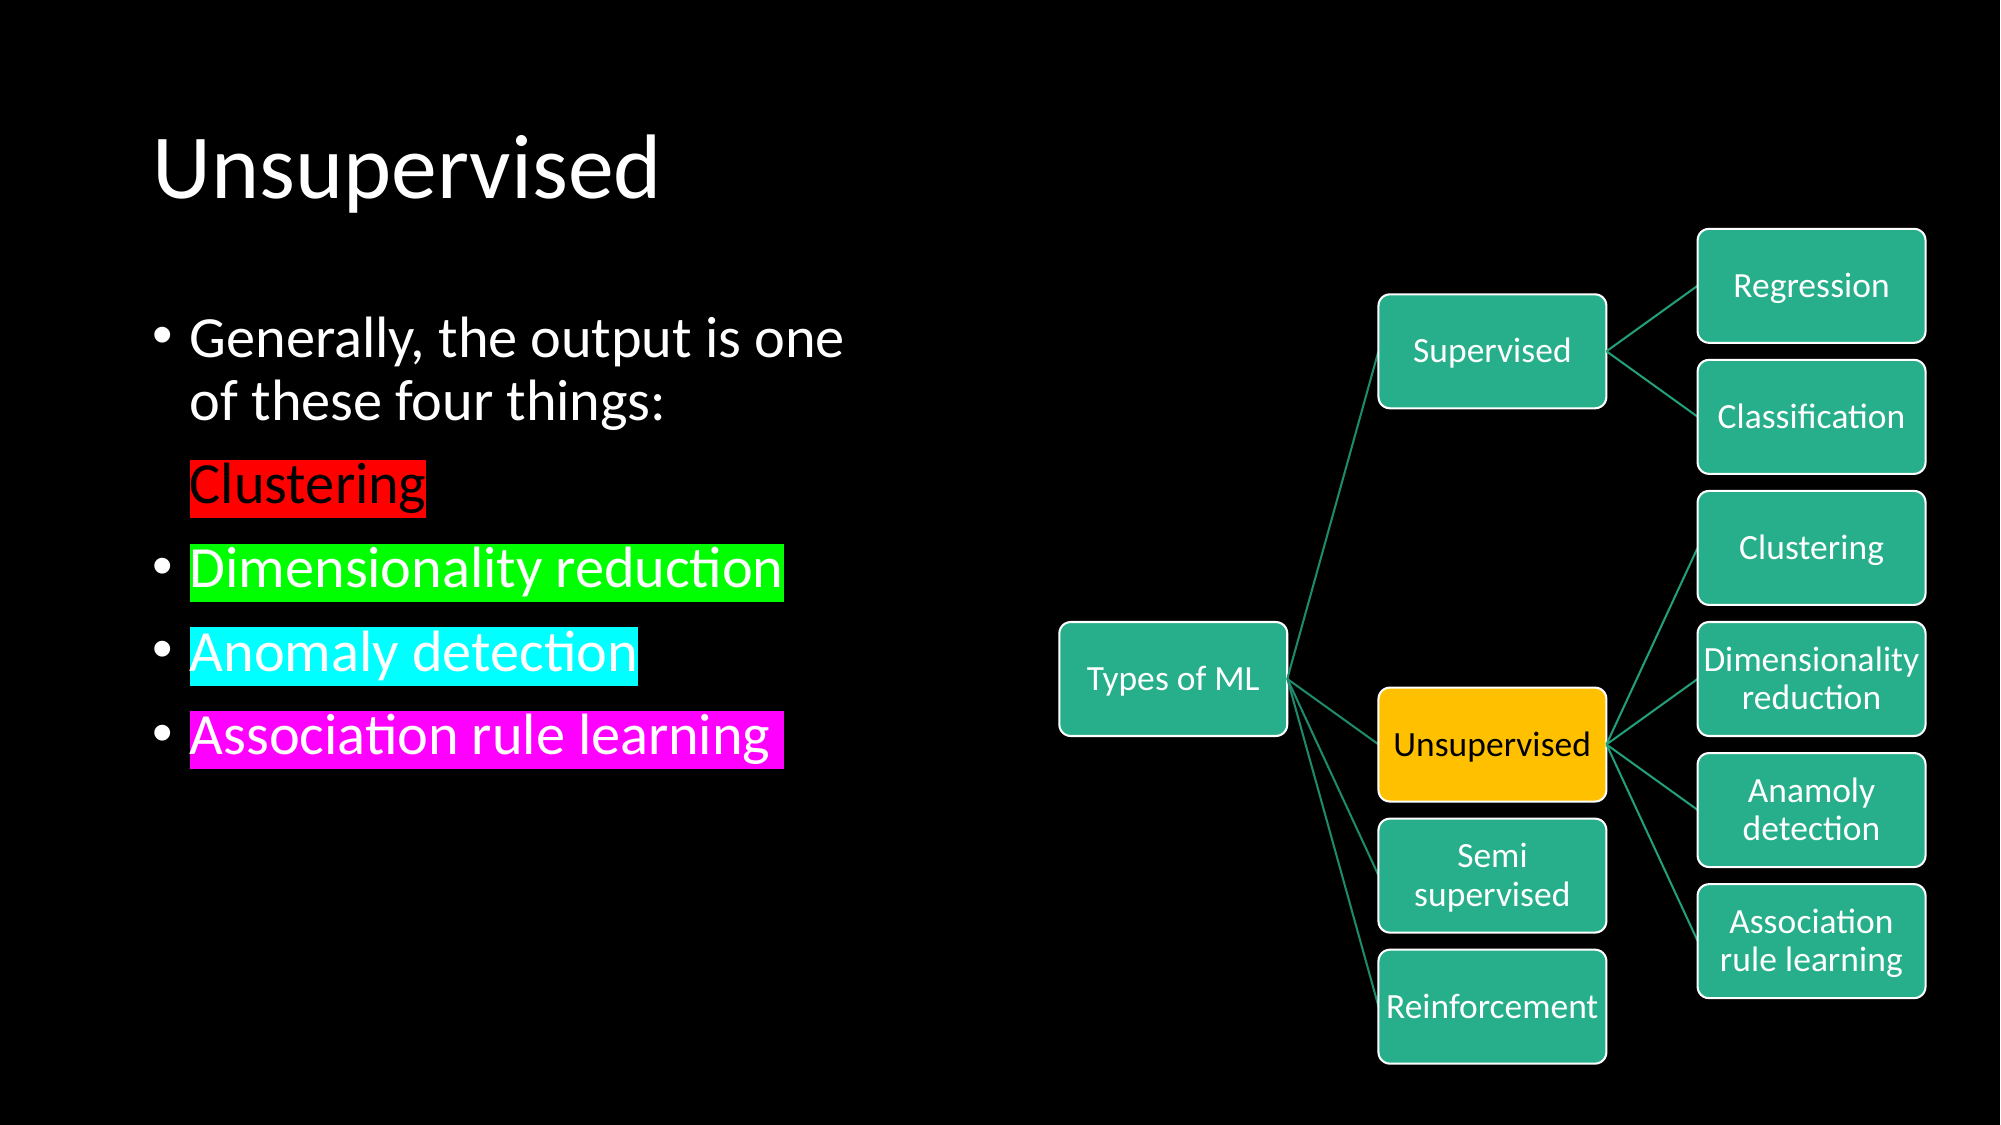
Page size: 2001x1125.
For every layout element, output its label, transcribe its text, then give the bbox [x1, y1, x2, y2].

title Unsupervised [137, 59, 1863, 278]
list Generally, the output is one of these four things: Clustering Dimensionality reduction Anomaly detection Association rule learning [137, 299, 884, 1014]
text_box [1059, 228, 1926, 1064]
